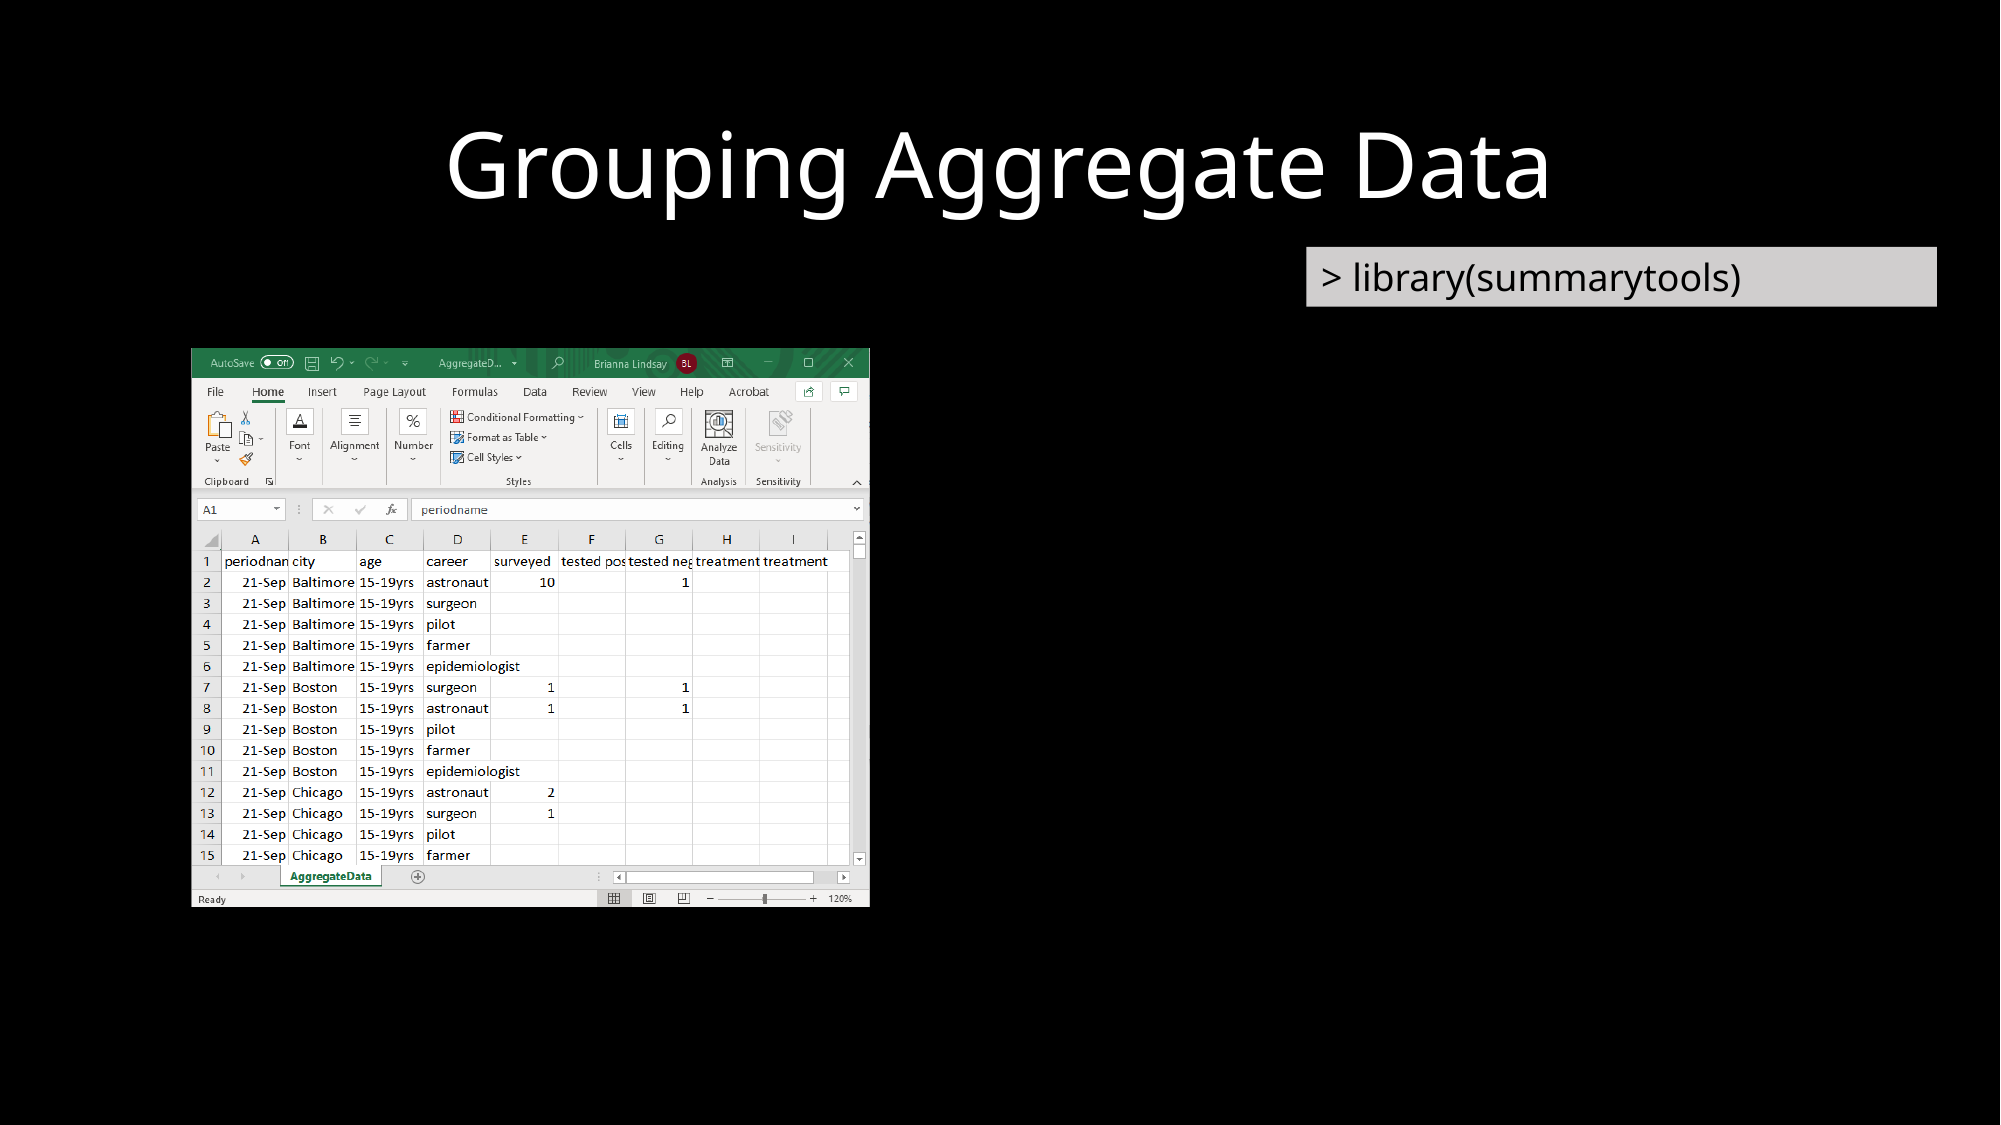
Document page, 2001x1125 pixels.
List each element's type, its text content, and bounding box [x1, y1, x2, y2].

text_box > library(summarytools) [1306, 246, 1937, 307]
picture [191, 348, 870, 907]
title Grouping Aggregate Data [137, 59, 1863, 278]
